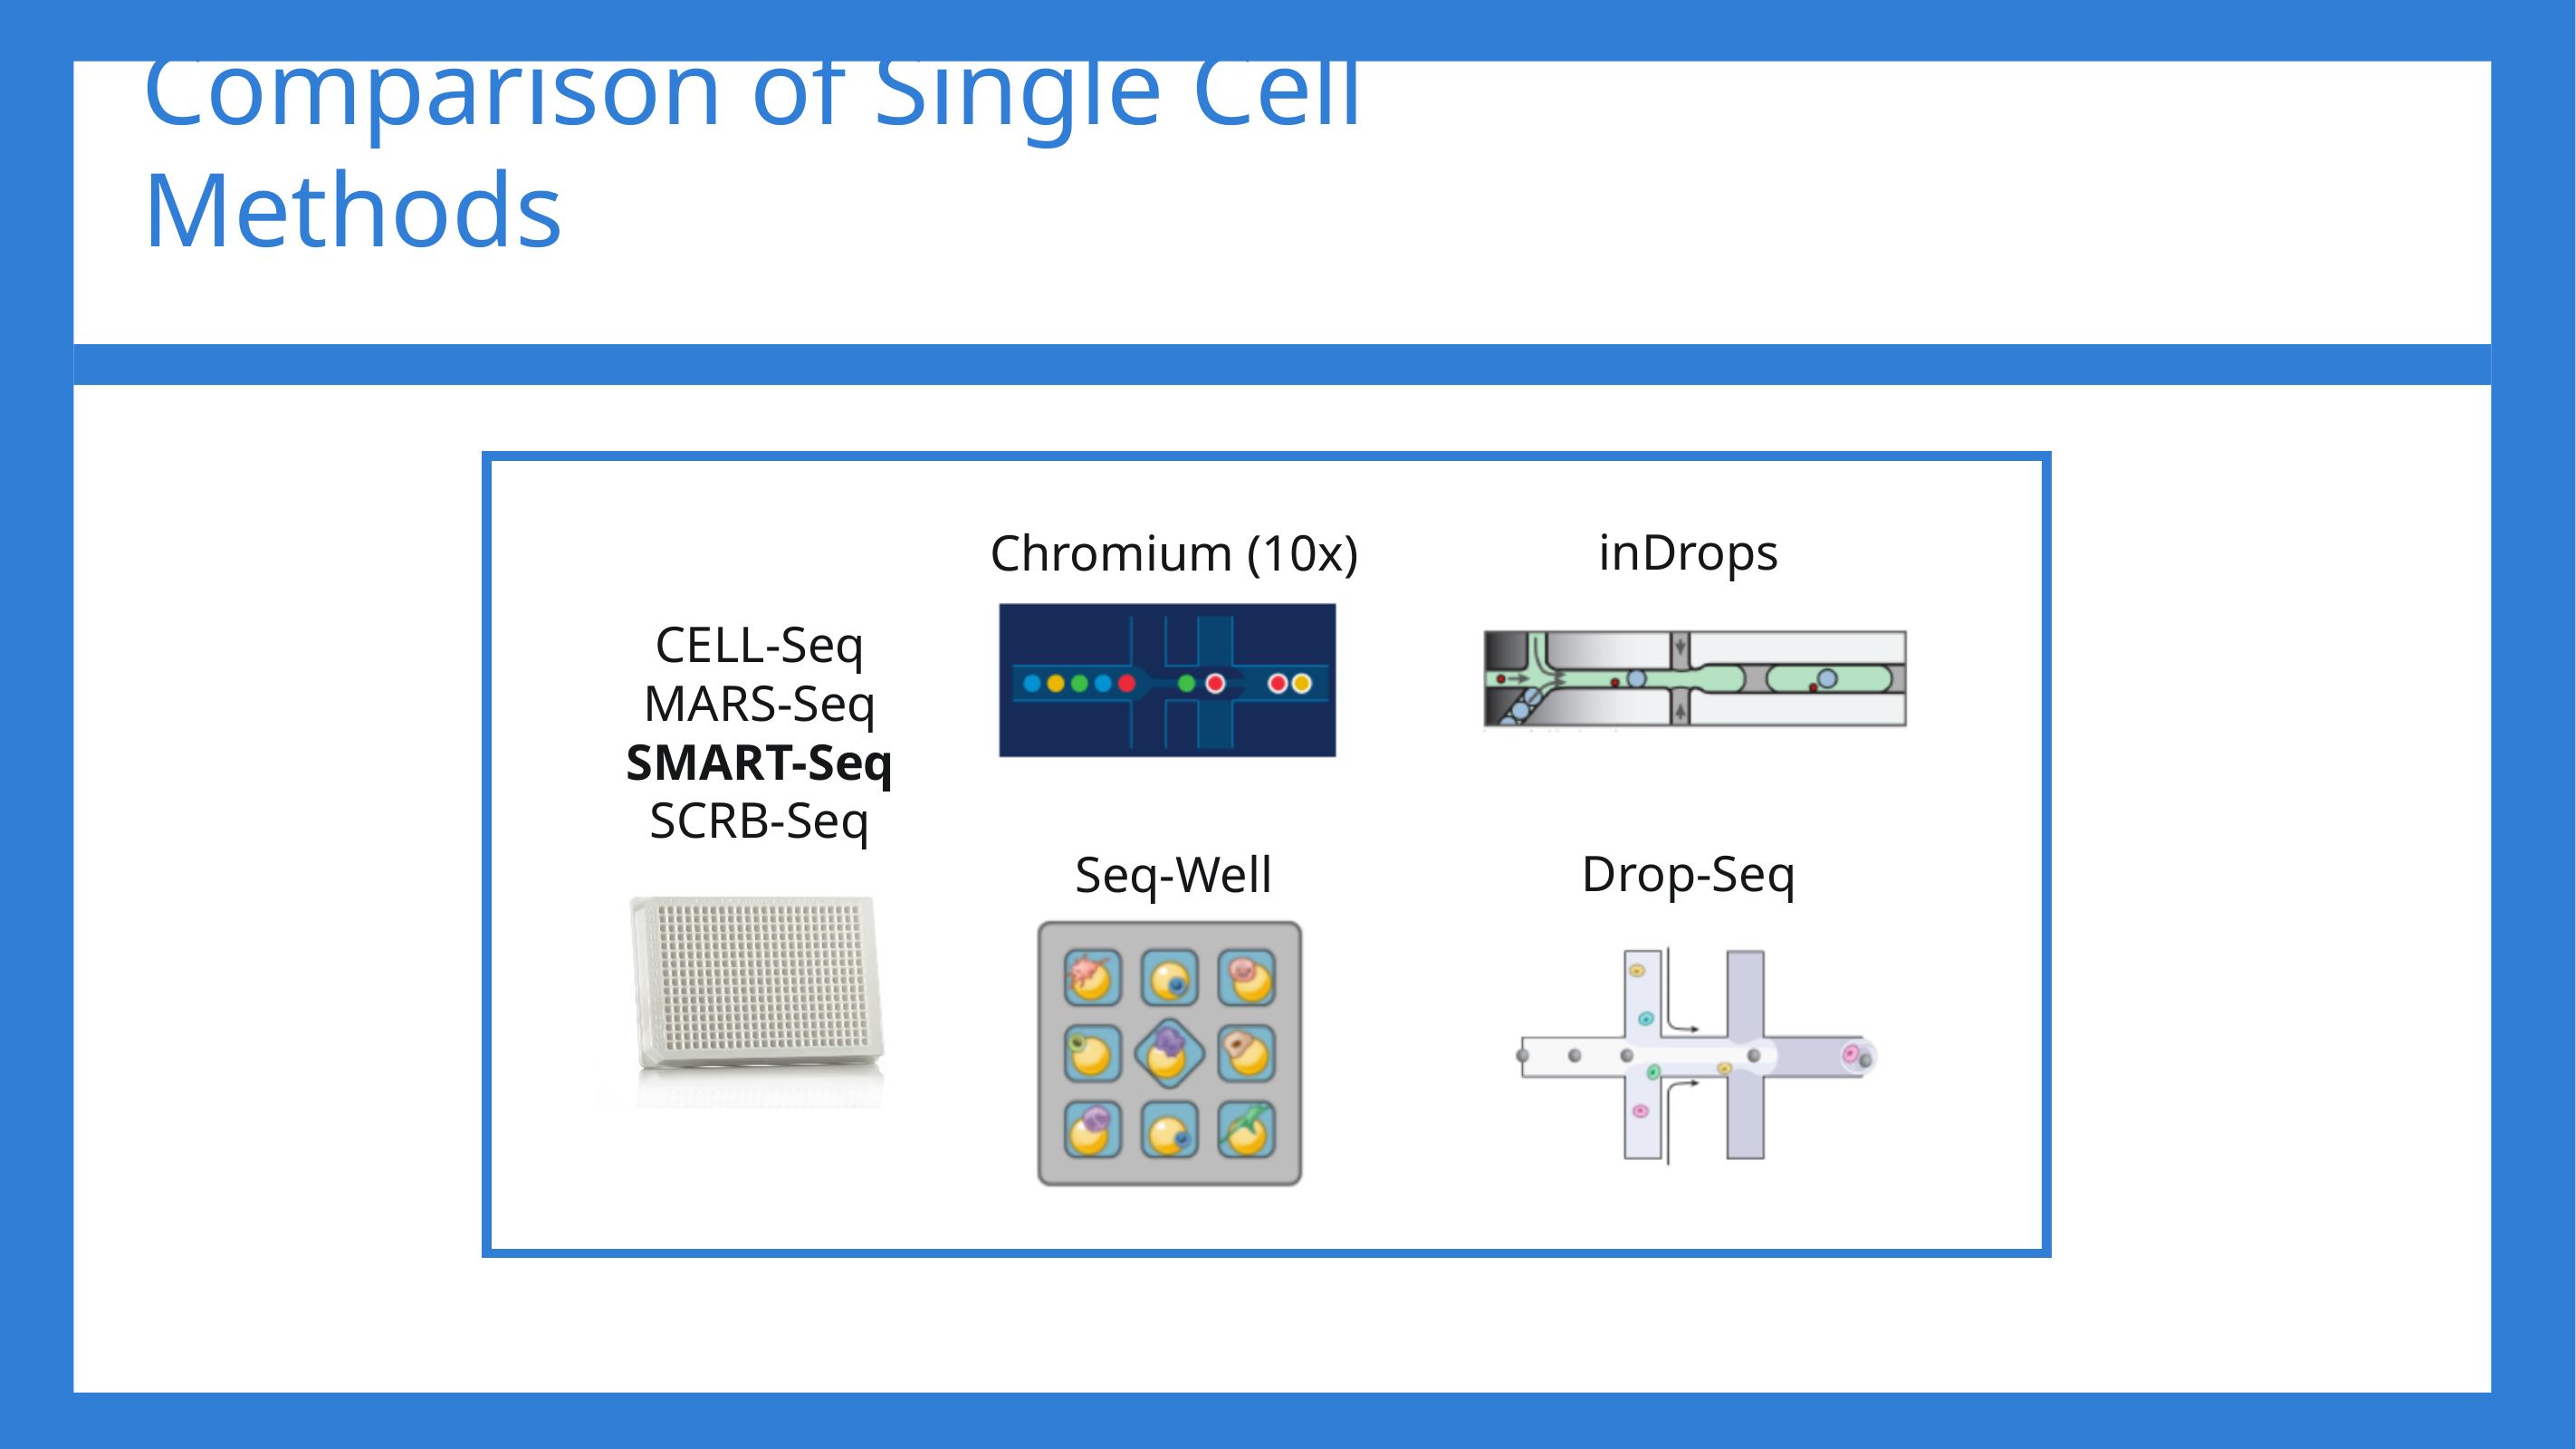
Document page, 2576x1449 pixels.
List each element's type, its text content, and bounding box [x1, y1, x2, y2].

title Comparison of Single Cell Methods [136, 136, 1820, 273]
text_box [486, 456, 2047, 1253]
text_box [566, 483, 1992, 1232]
